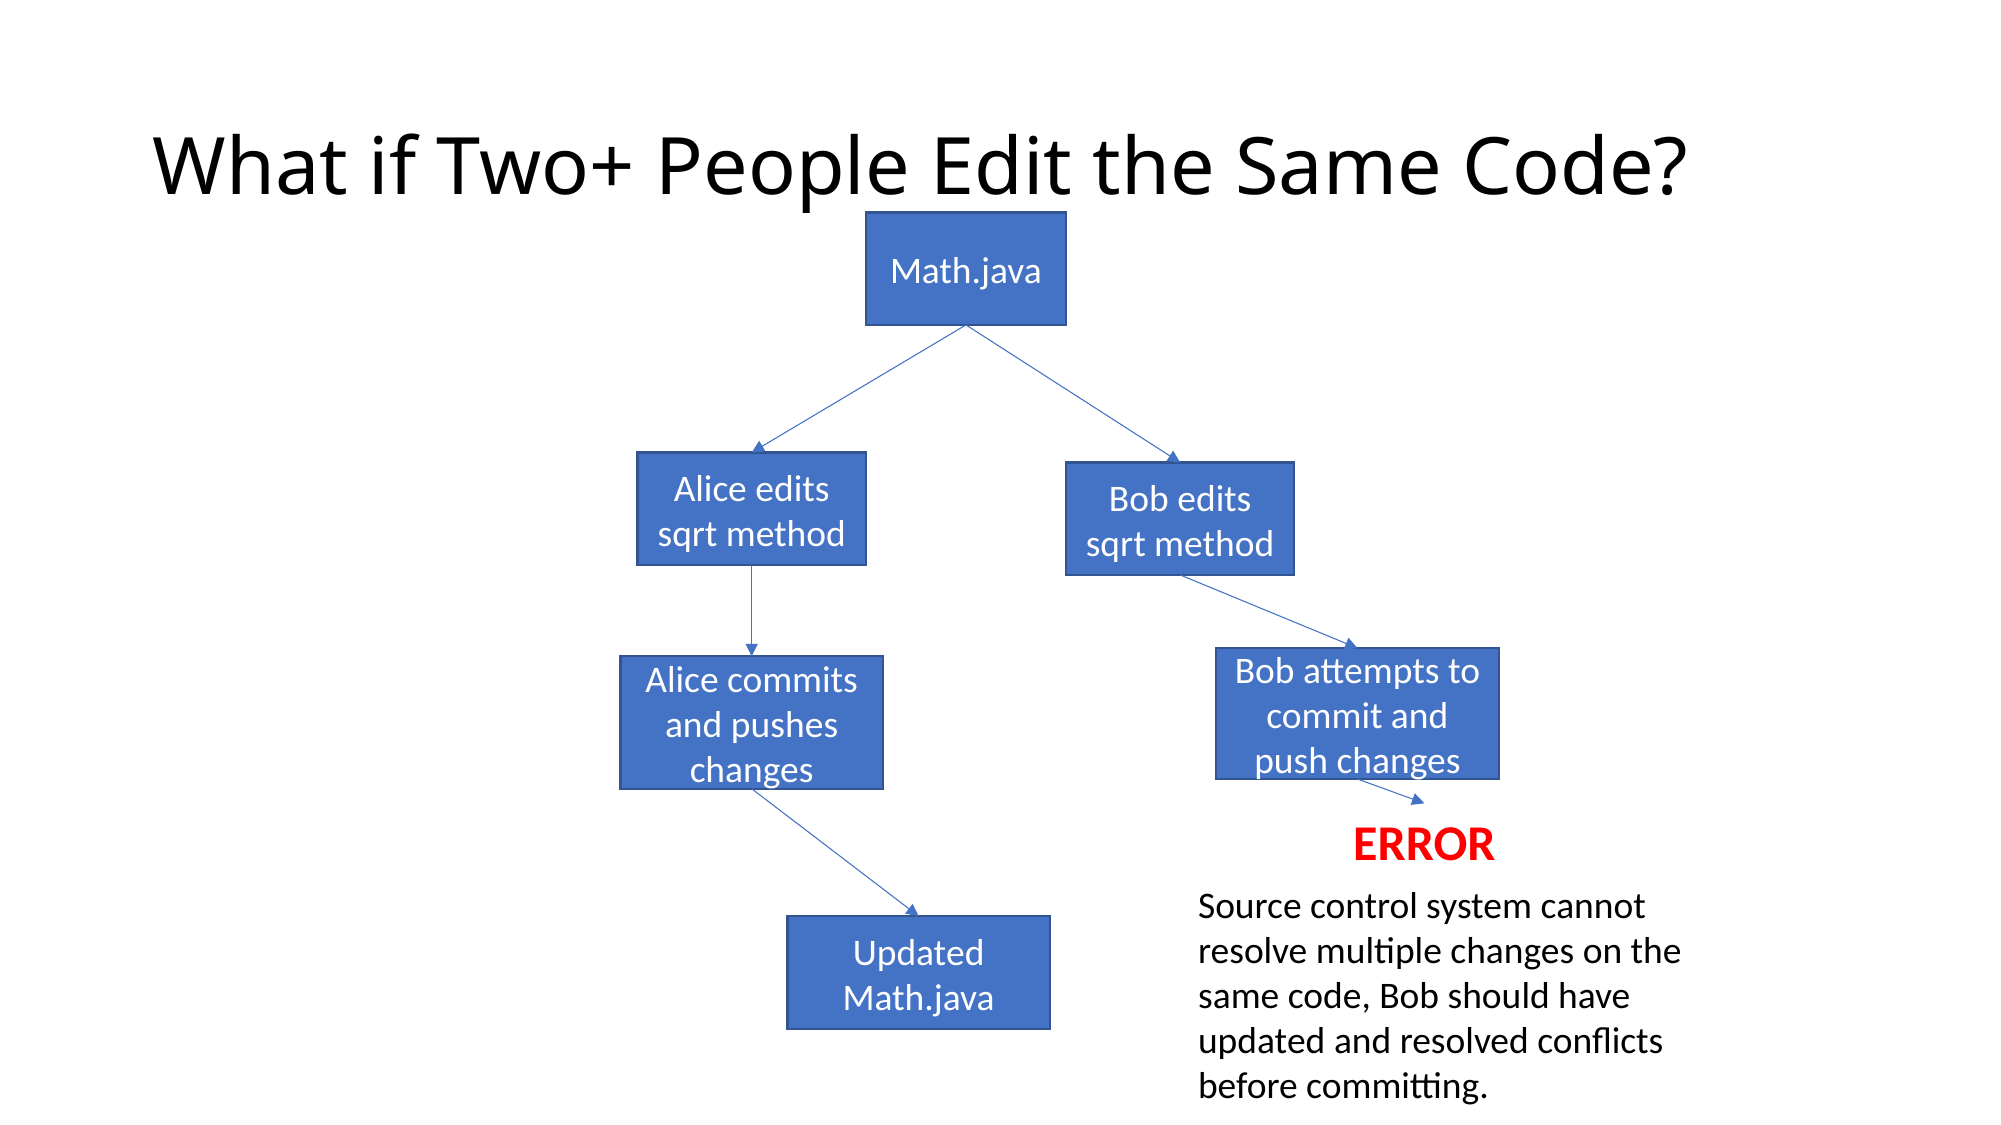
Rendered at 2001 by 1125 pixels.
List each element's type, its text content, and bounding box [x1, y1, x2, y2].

text_box Alice edits sqrt method [636, 451, 867, 566]
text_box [751, 788, 919, 917]
text_box Updated Math.java [786, 915, 1051, 1030]
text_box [751, 324, 966, 453]
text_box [1180, 574, 1358, 649]
text_box Source control system cannot resolve multiple changes on the same code, Bob should have updated and resolved conflicts before committing. [1183, 874, 1706, 1114]
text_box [965, 324, 1181, 463]
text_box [1357, 779, 1425, 804]
title What if Two+ People Edit the Same Code? [137, 59, 1863, 278]
text_box ERROR [1338, 803, 1511, 874]
text_box Bob edits sqrt method [1065, 461, 1295, 576]
text_box Alice commits and pushes changes [619, 655, 884, 790]
text_box Math.java [865, 211, 1067, 324]
text_box Bob attempts to commit and push changes [1215, 647, 1500, 780]
